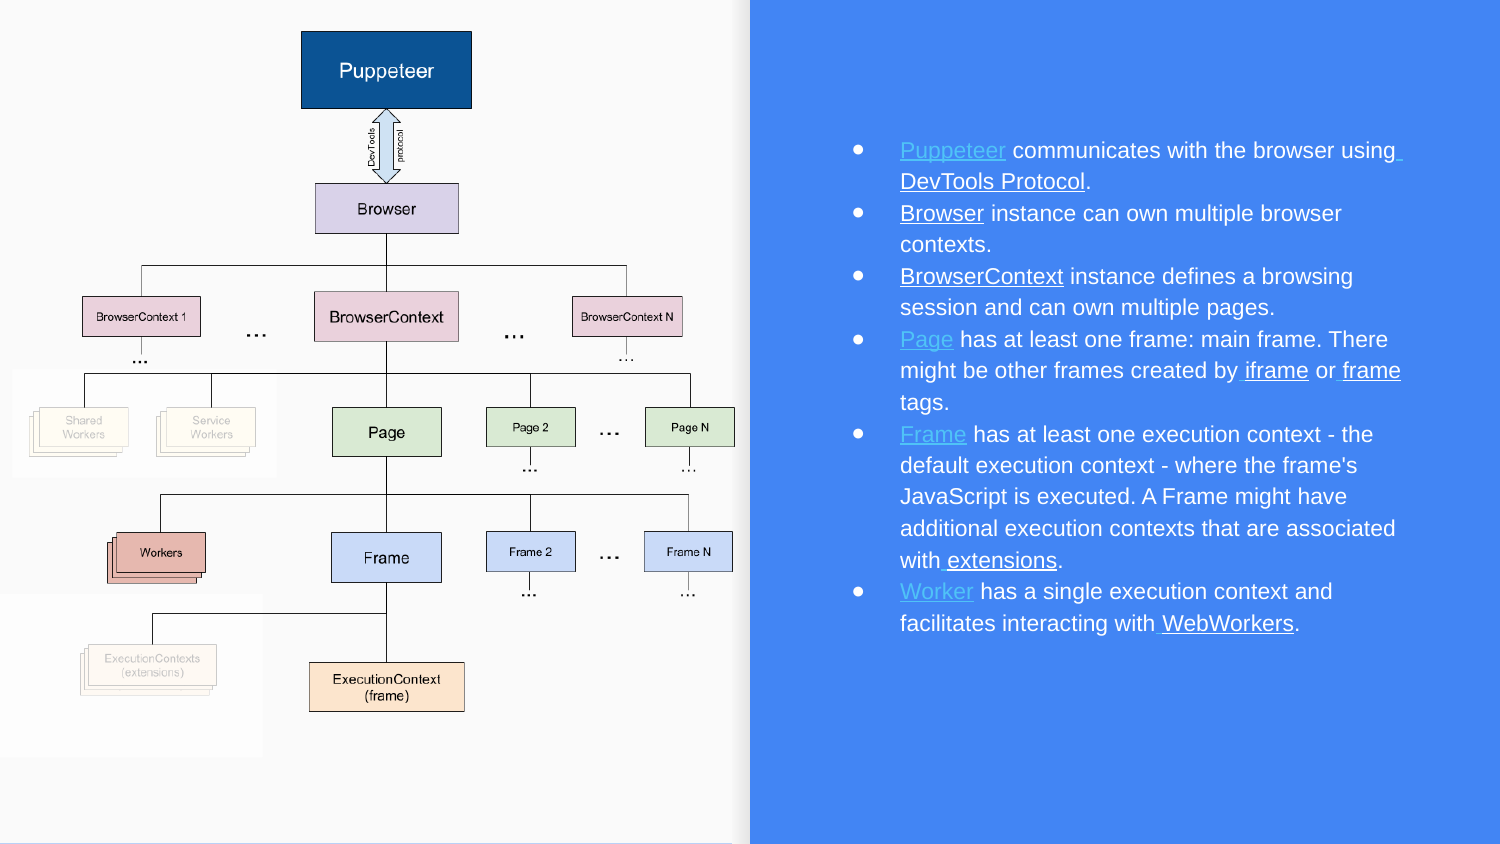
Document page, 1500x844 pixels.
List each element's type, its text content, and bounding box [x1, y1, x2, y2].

picture [0, 0, 794, 815]
list Puppeteer communicates with the browser using DevTools Protocol. Browser instance can own multiple browser contexts. BrowserContext instance defines a browsing session and can own multiple pages. Page has at least one frame: main frame. There might be other frames created by iframe or frame tags. Frame has at least one execution context - the default execution context - where the frame's JavaScript is executed. A Frame might have additional execution contexts that are associated with extensions. Worker has a single execution context and facilitates interacting with WebWorkers. [810, 118, 1440, 725]
